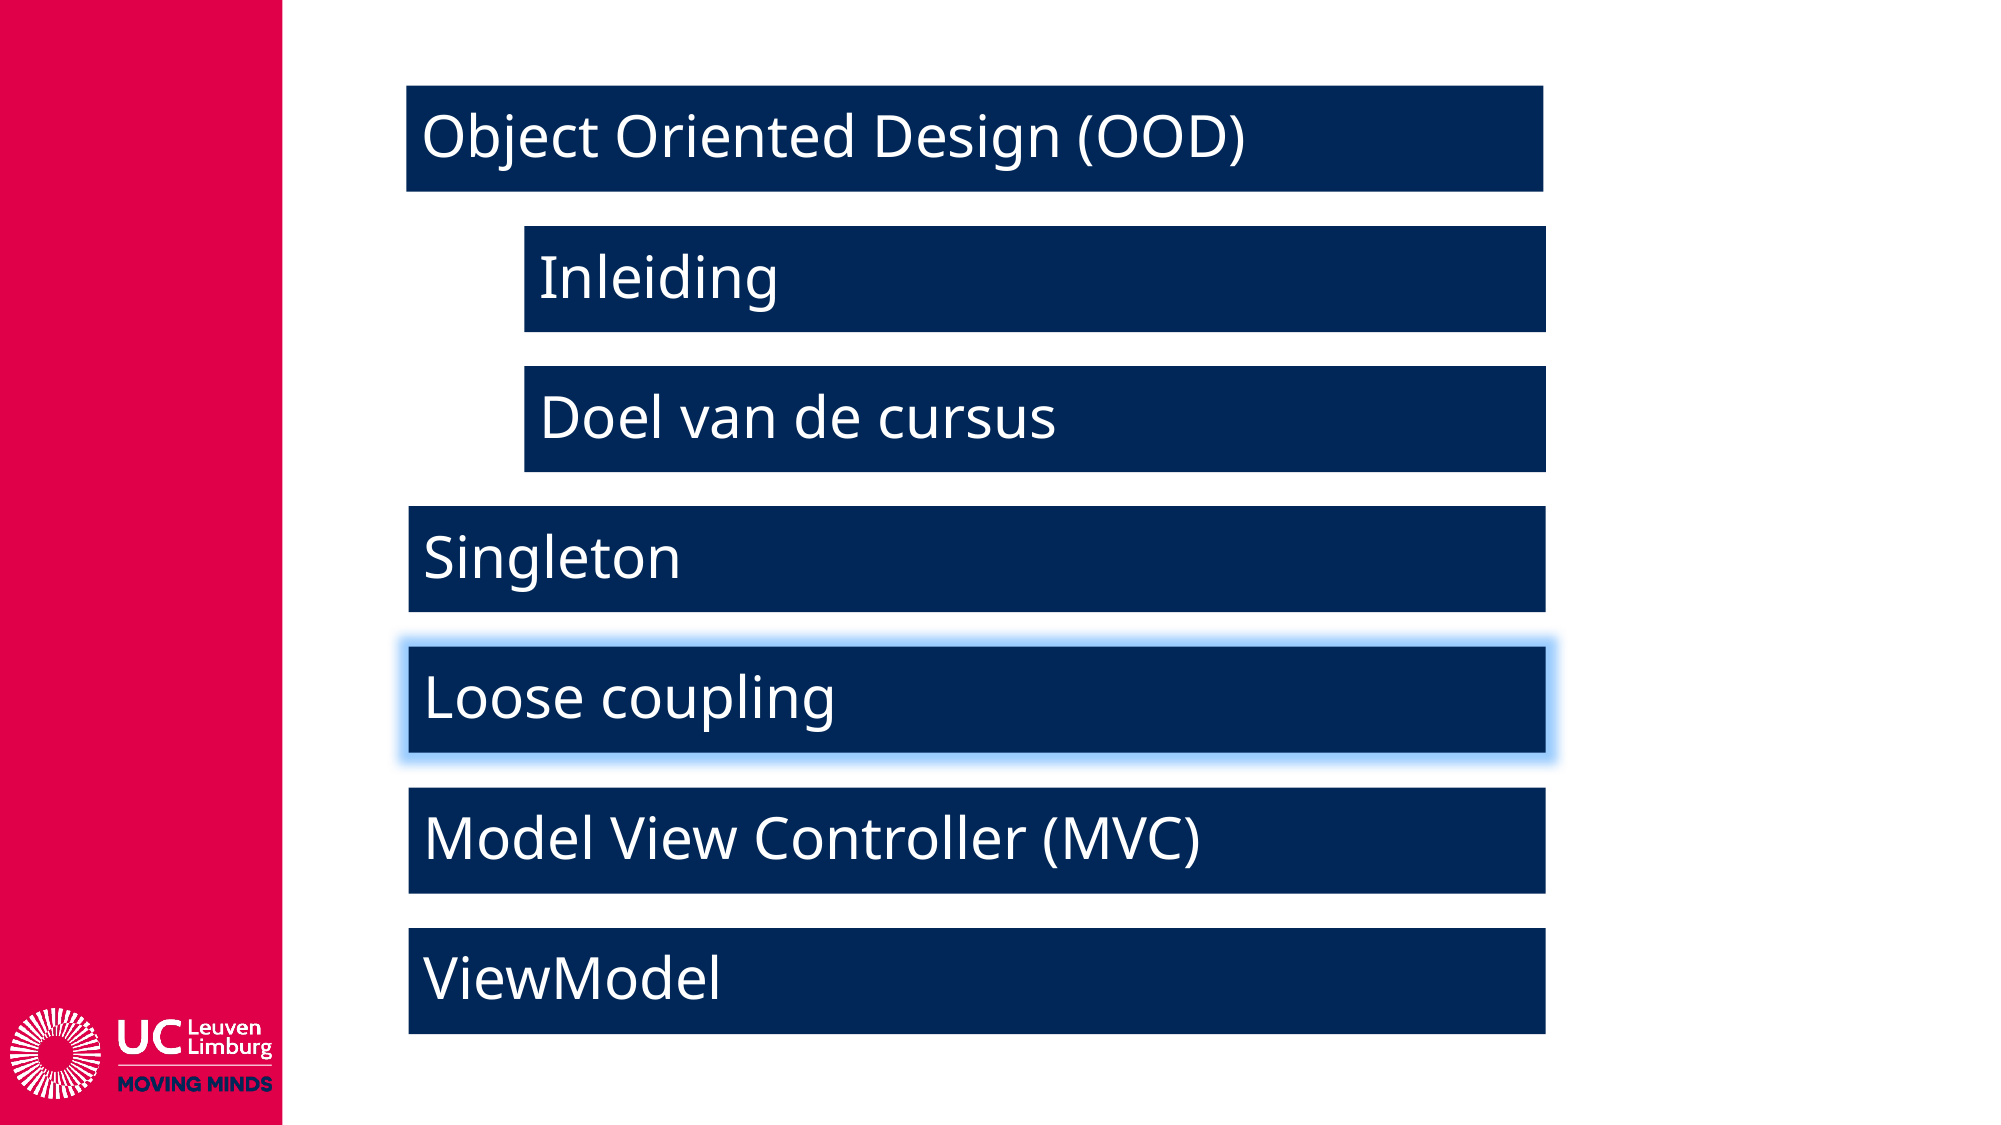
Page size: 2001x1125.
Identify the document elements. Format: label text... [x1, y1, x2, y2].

text_box Model View Controller (MVC) [408, 787, 1546, 894]
text_box Singleton [408, 506, 1546, 613]
list Object Oriented Design (OOD) [406, 85, 1544, 192]
text_box Loose coupling [408, 646, 1546, 753]
picture [10, 1008, 272, 1099]
text_box Doel van de cursus [524, 366, 1546, 473]
text_box ViewModel [408, 928, 1546, 1035]
text_box Inleiding [524, 226, 1546, 333]
